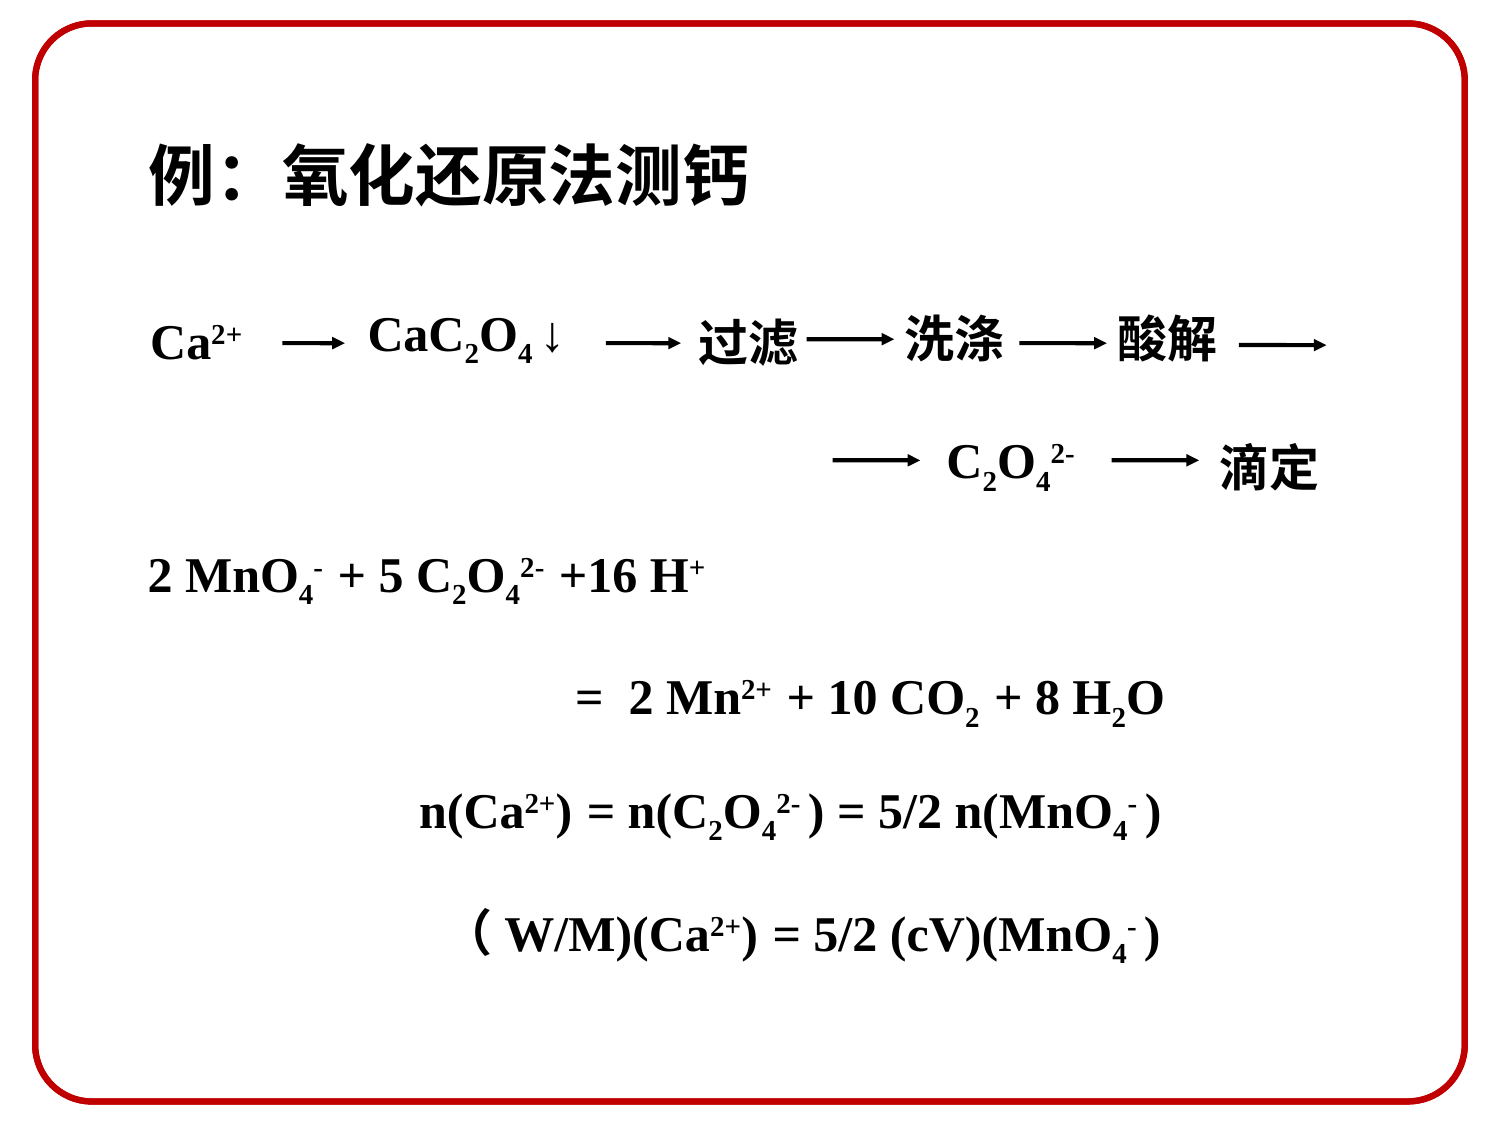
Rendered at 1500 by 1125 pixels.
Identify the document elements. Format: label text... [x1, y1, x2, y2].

text_box [1281, 338, 1327, 352]
text_box C2O42- [931, 421, 1091, 505]
text_box [282, 336, 345, 350]
text_box 洗涤 [889, 299, 1070, 375]
text_box Ca2+ [135, 302, 258, 378]
text_box 滴定 [1204, 429, 1409, 505]
text_box 过滤 [683, 304, 854, 380]
text_box CaC2O4 ↓ [352, 293, 581, 378]
text_box [1111, 454, 1199, 467]
text_box 酸解 [1101, 299, 1281, 375]
text_box [1070, 336, 1101, 350]
text_box 例：氧化还原法测钙 [133, 126, 871, 222]
text_box [832, 454, 921, 467]
text_box [605, 336, 681, 350]
text_box [854, 333, 889, 346]
text_box 2 MnO4- + 5 C2O42- +16 H+ = 2 Mn2+ + 10 CO2 + 8 H2O [132, 479, 1483, 741]
text_box n(Ca2+) = n(C2O42- ) = 5/2 n(MnO4- ) （W/M)(Ca2+) = 5/2 (cV)(MnO4- ) [404, 716, 1256, 977]
